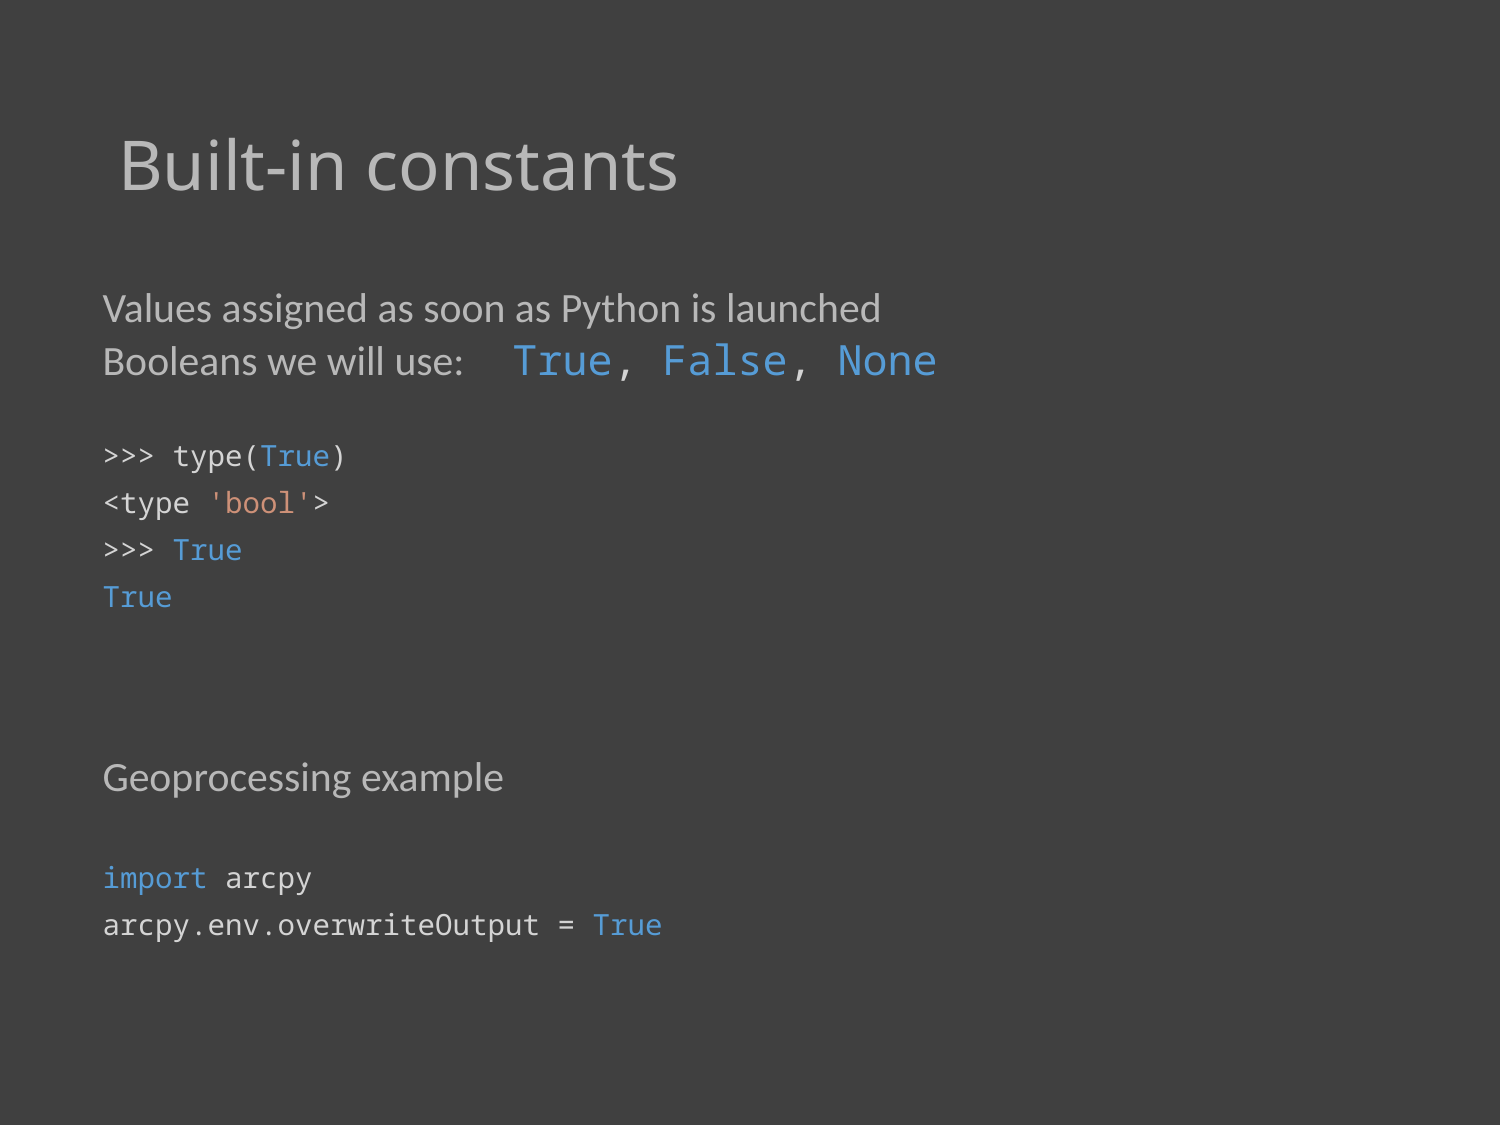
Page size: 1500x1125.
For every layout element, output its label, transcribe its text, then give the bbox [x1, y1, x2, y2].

list Values assigned as soon as Python is launched Booleans we will use: True, False, None >>> type(True) <type 'bool'> >>> True True Geoprocessing example import arcpy arcpy.env.overwriteOutput = True [87, 279, 1382, 1043]
title Built-in constants [103, 59, 1397, 278]
